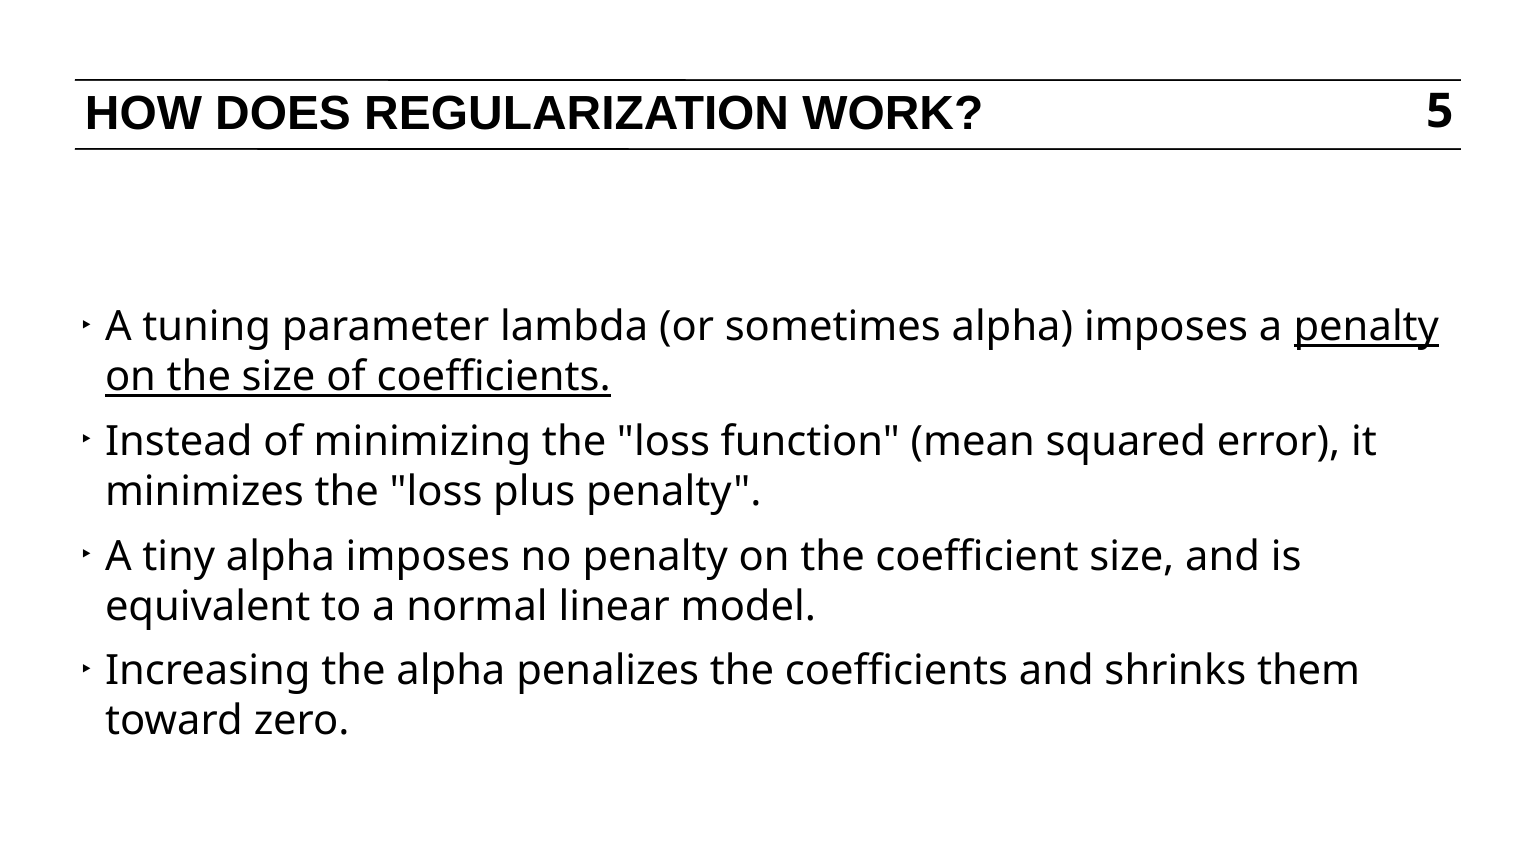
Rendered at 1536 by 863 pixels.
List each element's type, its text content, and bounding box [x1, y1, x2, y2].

text_box A tuning parameter lambda (or sometimes alpha) imposes a penalty on the size of coefficients. Instead of minimizing the "loss function" (mean squared error), it minimizes the "loss plus penalty". A tiny alpha imposes no penalty on the coefficient size, and is equivalent to a normal linear model. Increasing the alpha penalizes the coefficients and shrinks them toward zero. [74, 234, 1462, 743]
slide_number 5 [1424, 83, 1456, 142]
title HOW DOES REGULARIZATION WORK? [76, 82, 1369, 234]
